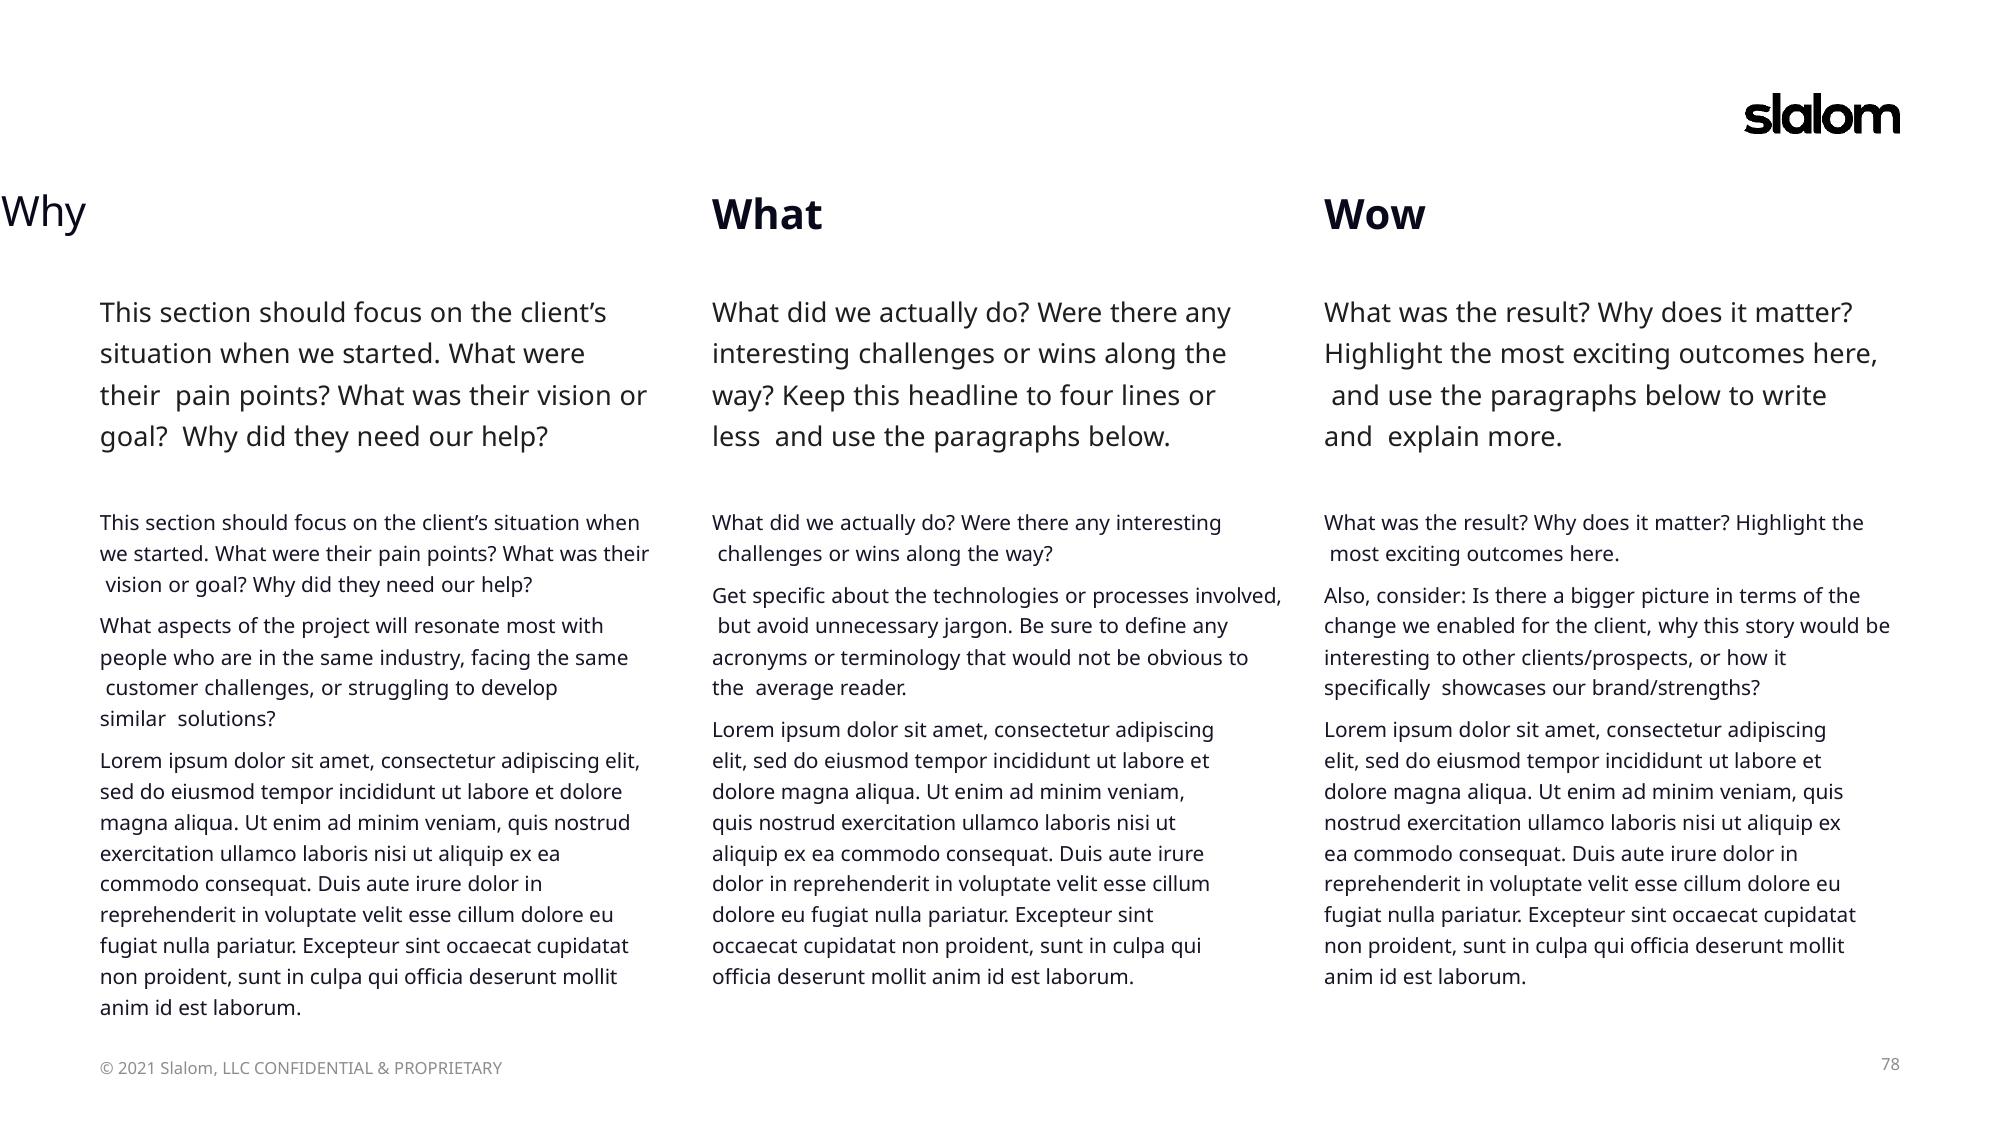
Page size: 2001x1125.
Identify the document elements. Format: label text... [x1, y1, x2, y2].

text_box What was the result? Why does it matter? Highlight the most exciting outcomes here, and use the paragraphs below to write and explain more. [1322, 285, 1882, 455]
text_box Wow [1323, 186, 1427, 238]
text_box What did we actually do? Were there any interesting challenges or wins along the way? Keep this headline to four lines or less and use the paragraphs below. [710, 285, 1262, 455]
picture [1744, 93, 1900, 134]
text_box What was the result? Why does it matter? Highlight the most exciting outcomes here. Also, consider: Is there a bigger picture in terms of the change we enabled for the client, why this story would be interesting to other clients/prospects, or how it specifically showcases our brand/strengths? Lorem ipsum dolor sit amet, consectetur adipiscing elit, sed do eiusmod tempor incididunt ut labore et dolore magna aliqua. Ut enim ad minim veniam, quis nostrud exercitation ullamco laboris nisi ut aliquip ex ea commodo consequat. Duis aute irure dolor in reprehenderit in voluptate velit esse cillum dolore eu fugiat nulla pariatur. Excepteur sint occaecat cupidatat non proident, sunt in culpa qui officia deserunt mollit anim id est laborum. [1322, 502, 1900, 995]
text_box What did we actually do? Were there any interesting challenges or wins along the way? Get specific about the technologies or processes involved, but avoid unnecessary jargon. Be sure to define any acronyms or terminology that would not be obvious to the average reader. Lorem ipsum dolor sit amet, consectetur adipiscing elit, sed do eiusmod tempor incididunt ut labore et dolore magna aliqua. Ut enim ad minim veniam, quis nostrud exercitation ullamco laboris nisi ut aliquip ex ea commodo consequat. Duis aute irure dolor in reprehenderit in voluptate velit esse cillum dolore eu fugiat nulla pariatur. Excepteur sint occaecat cupidatat non proident, sunt in culpa qui officia deserunt mollit anim id est laborum. [710, 502, 1287, 995]
title Why [0, 117, 91, 307]
text_box This section should focus on the client’s situation when we started. What were their pain points? What was their vision or goal? Why did they need our help? What aspects of the project will resonate most with people who are in the same industry, facing the same customer challenges, or struggling to develop similar solutions? Lorem ipsum dolor sit amet, consectetur adipiscing elit, sed do eiusmod tempor incididunt ut labore et dolore magna aliqua. Ut enim ad minim veniam, quis nostrud exercitation ullamco laboris nisi ut aliquip ex ea commodo consequat. Duis aute irure dolor in reprehenderit in voluptate velit esse cillum dolore eu fugiat nulla pariatur. Excepteur sint occaecat cupidatat non proident, sunt in culpa qui officia deserunt mollit anim id est laborum. [98, 502, 654, 1026]
text_box 78 [1412, 1035, 1900, 1096]
text_box This section should focus on the client’s situation when we started. What were their pain points? What was their vision or goal? Why did they need our help? [98, 285, 653, 455]
text_box What [710, 186, 825, 238]
text_box © 2021 Slalom, LLC CONFIDENTIAL & PROPRIETARY [99, 1038, 759, 1099]
